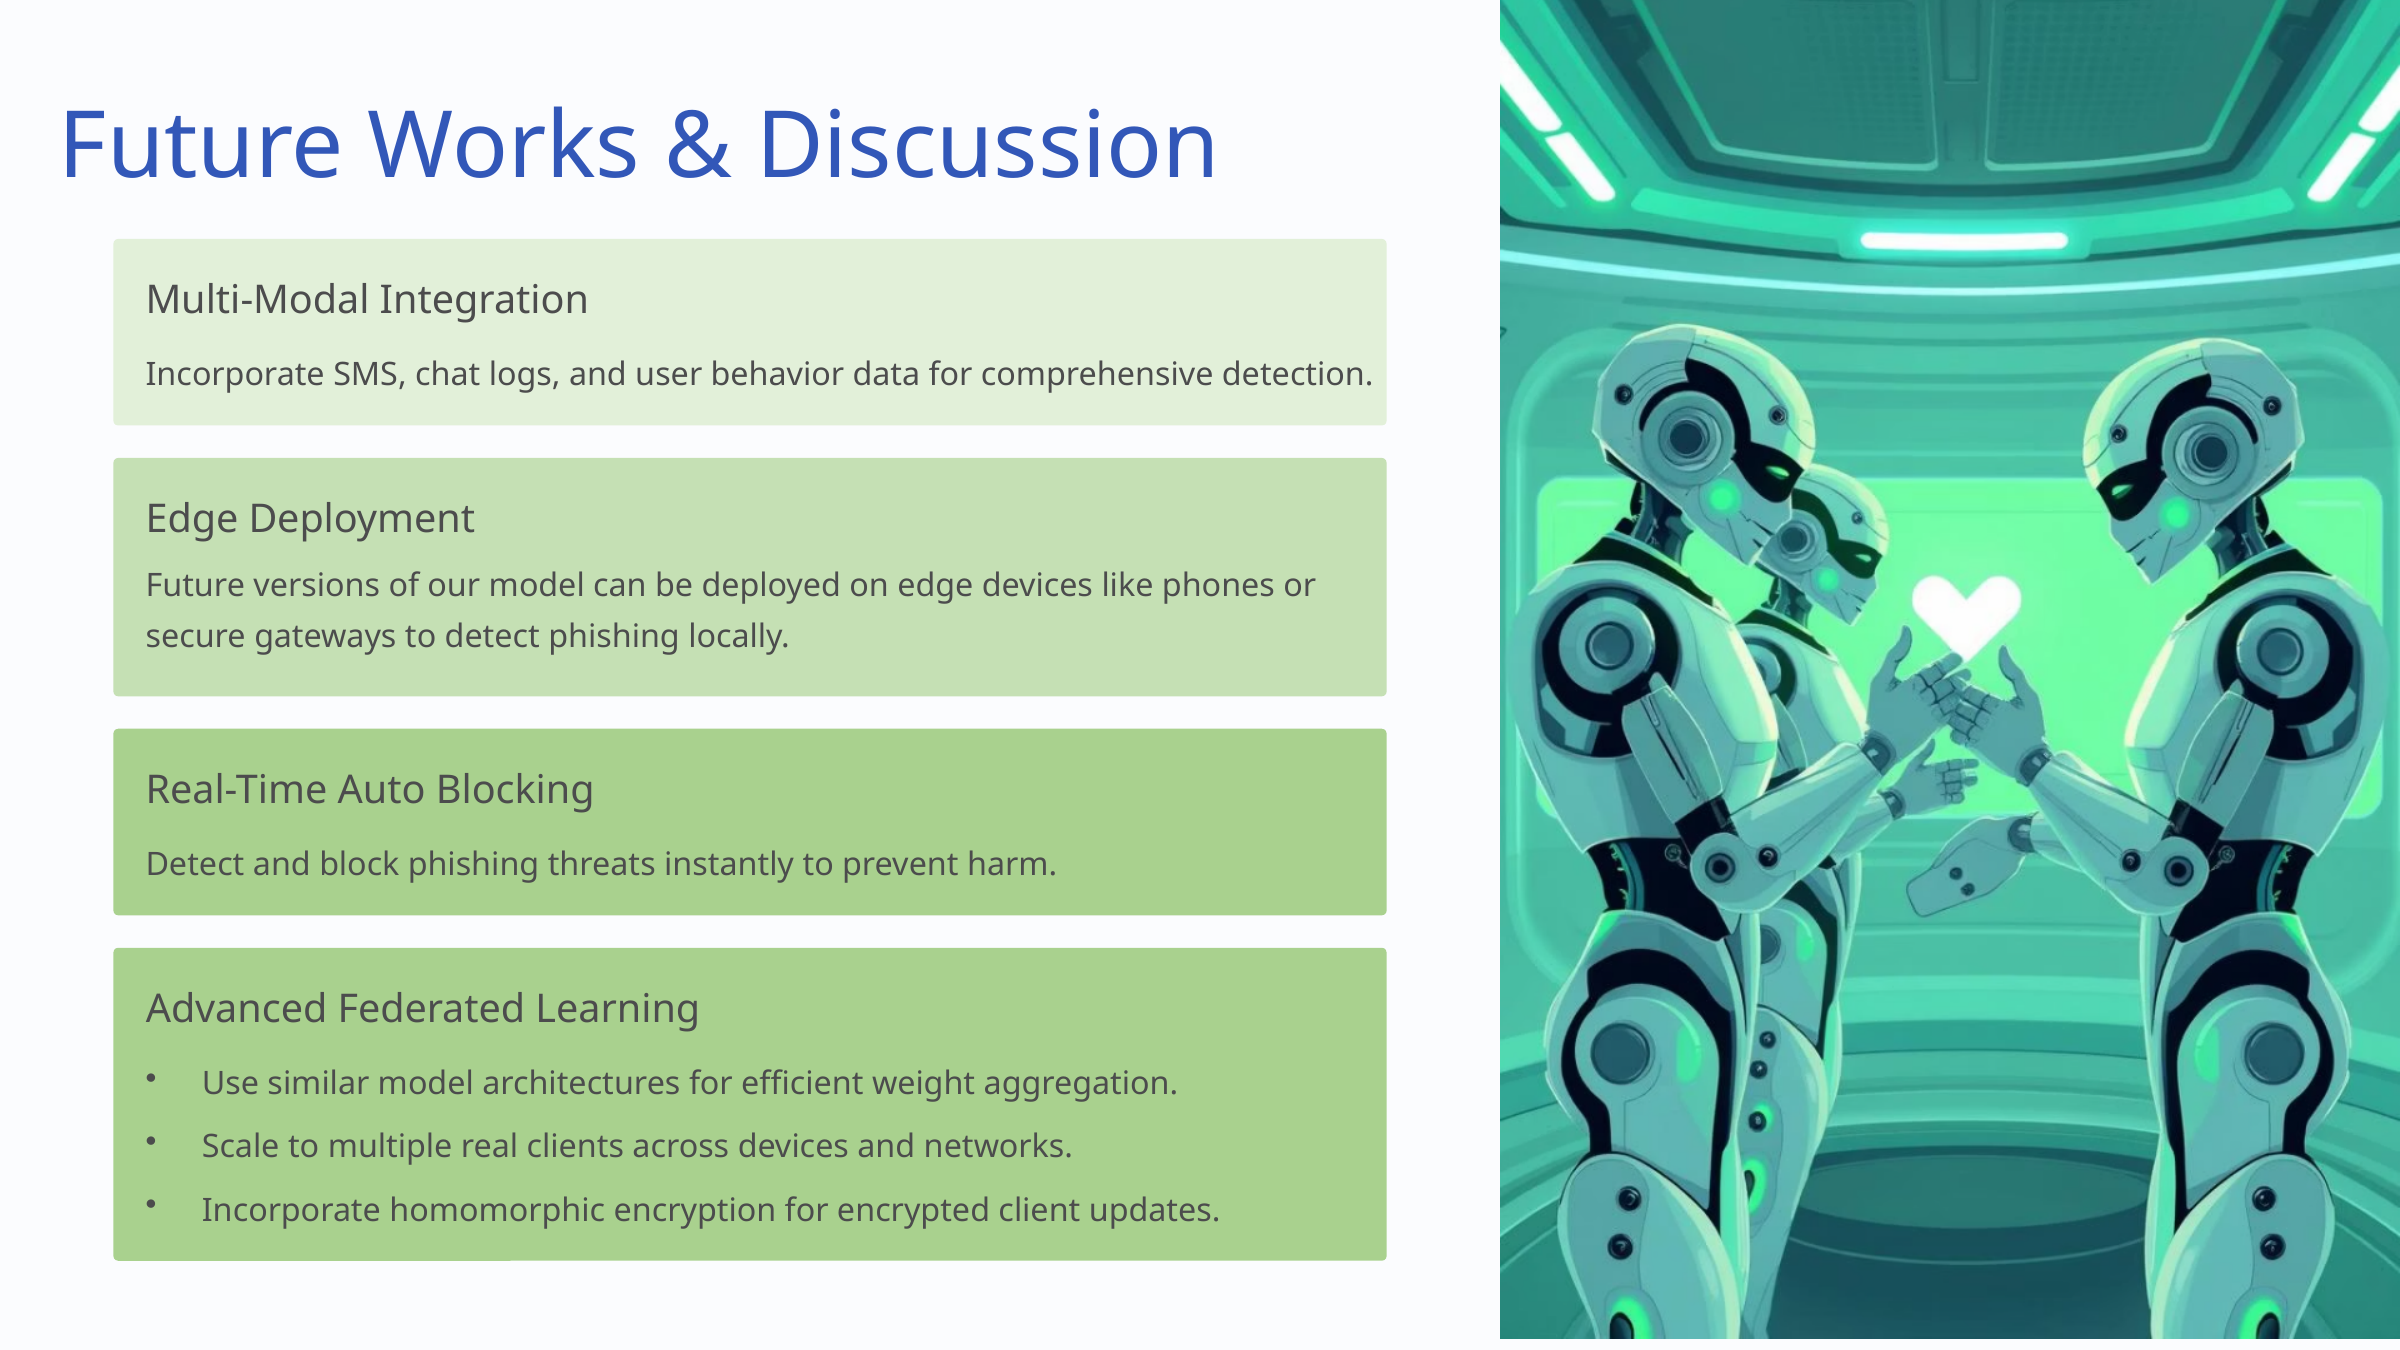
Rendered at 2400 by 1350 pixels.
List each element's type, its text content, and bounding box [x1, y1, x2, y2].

text_box [113, 947, 1387, 1261]
text_box Real-Time Auto Blocking [145, 761, 562, 812]
text_box Detect and block phishing threats instantly to prevent harm. [145, 831, 1355, 883]
text_box Multi-Modal Integration [145, 271, 562, 322]
text_box [113, 728, 1387, 916]
text_box [113, 457, 1387, 697]
text_box [113, 238, 1387, 426]
text_box Future versions of our model can be deployed on edge devices like phones or secure gateways to detect phishing locally. [145, 552, 1355, 656]
text_box Future Works & Discussion [58, 80, 1226, 197]
text_box Advanced Federated Learning [145, 980, 643, 1031]
text_box Incorporate homomorphic encryption for encrypted client updates. [145, 1176, 1355, 1229]
text_box Incorporate SMS, chat logs, and user behavior data for comprehensive detection. [145, 341, 1355, 394]
picture [1499, 0, 2400, 1339]
text_box Use similar model architectures for efficient weight aggregation. [145, 1050, 1355, 1103]
text_box Edge Deployment [145, 490, 551, 541]
text_box Scale to multiple real clients across devices and networks. [145, 1113, 1355, 1166]
